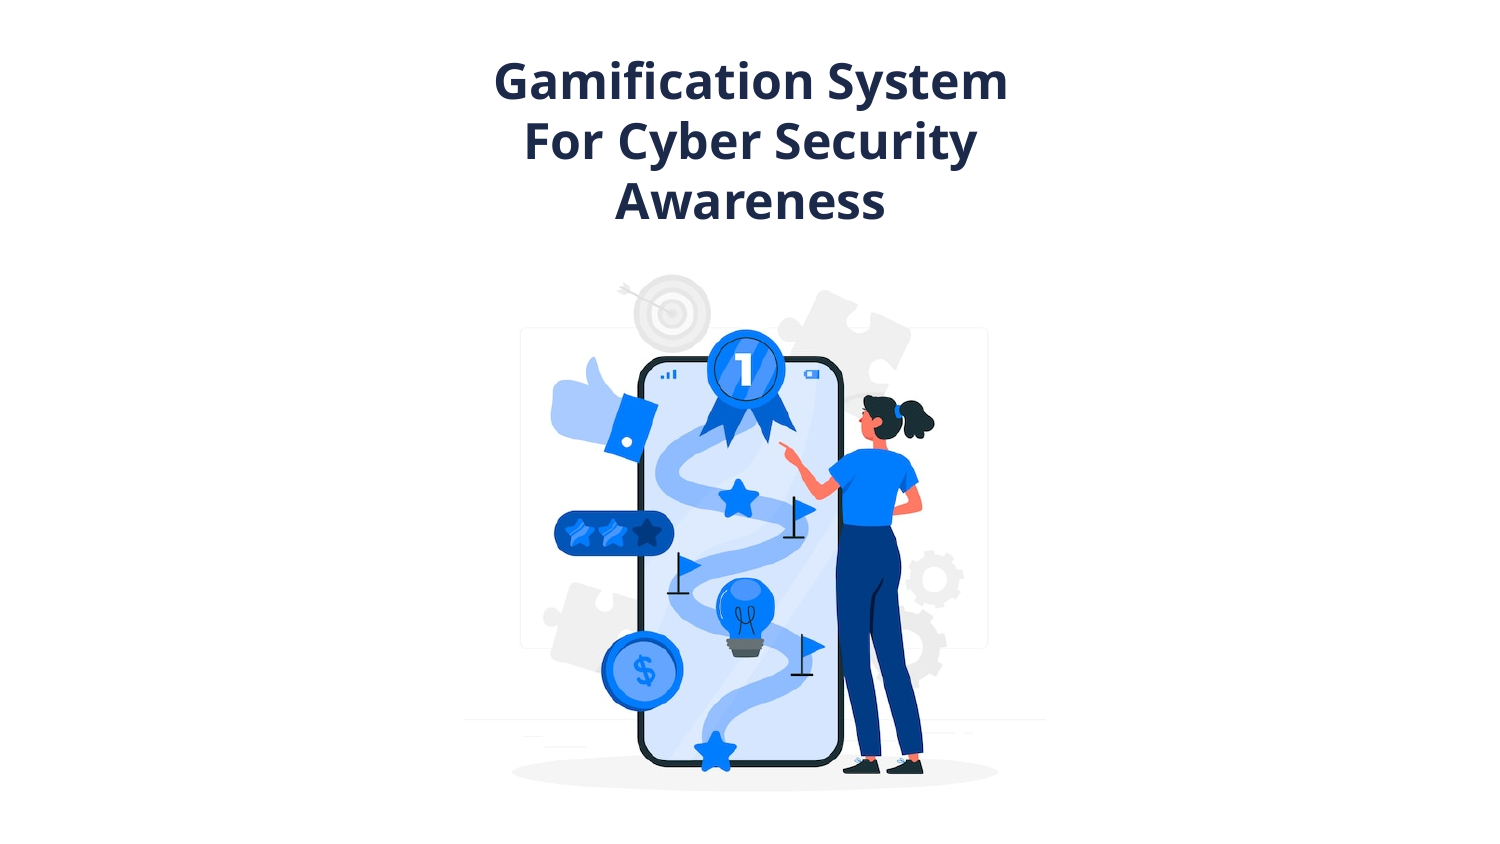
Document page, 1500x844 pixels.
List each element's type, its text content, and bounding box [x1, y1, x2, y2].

picture [462, 245, 1046, 829]
text_box Gamification System For Cyber Security Awareness [454, 34, 1048, 264]
